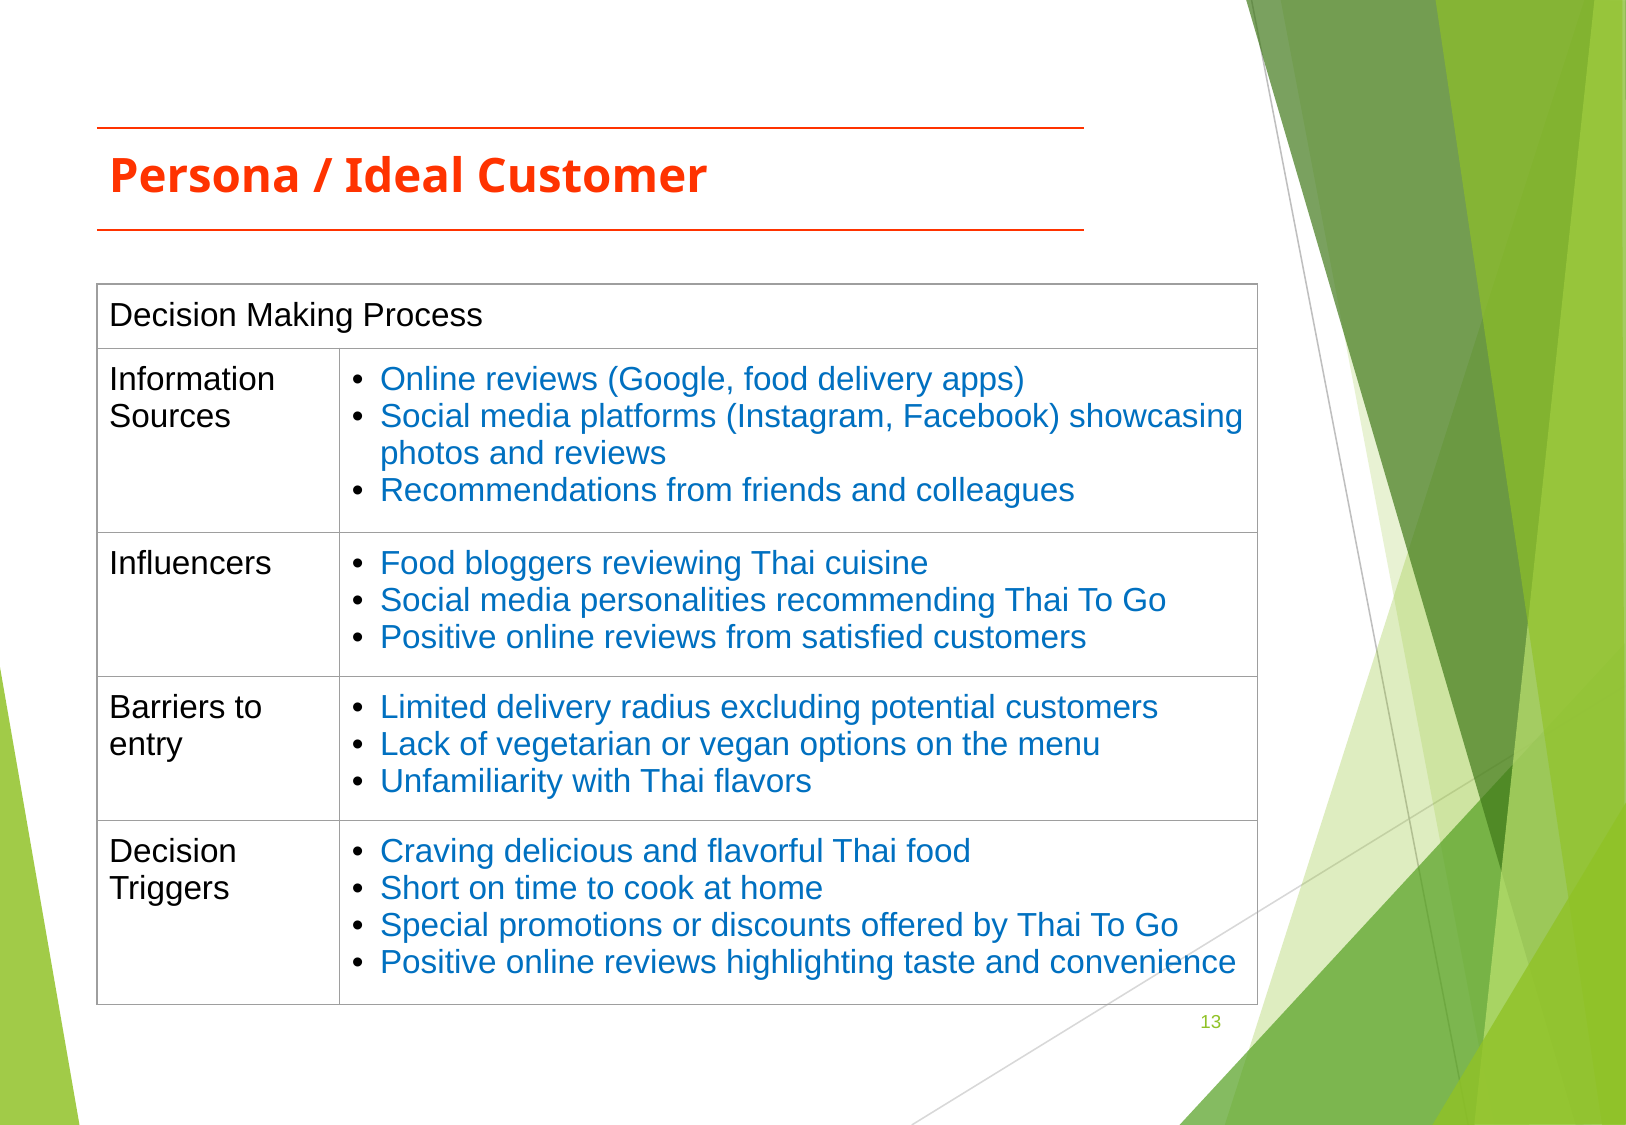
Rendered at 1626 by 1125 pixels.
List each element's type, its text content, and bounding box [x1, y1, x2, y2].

table_cell Online reviews (Google, food delivery apps) Social media platforms (Instagram, Facebook) showcasing photos and reviews Recommendations from friends and colleagues [340, 349, 1257, 532]
table_cell Influencers [98, 533, 339, 676]
table_cell Information Sources [98, 349, 339, 532]
table_cell Limited delivery radius excluding potential customers Lack of vegetarian or vegan options on the menu Unfamiliarity with Thai flavors [340, 677, 1257, 820]
table_cell Decision Triggers [98, 821, 339, 1004]
table_cell Craving delicious and flavorful Thai food Short on time to cook at home Special promotions or discounts offered by Thai To Go Positive online reviews highlighting taste and convenience [340, 821, 1257, 1004]
slide_number ‹#› [1145, 991, 1237, 1051]
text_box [96, 128, 1180, 231]
table_cell Food bloggers reviewing Thai cuisine Social media personalities recommending Thai To Go Positive online reviews from satisfied customers [340, 533, 1257, 676]
table_header Decision Making Process [98, 285, 1257, 348]
table_cell Barriers to entry [98, 677, 339, 820]
